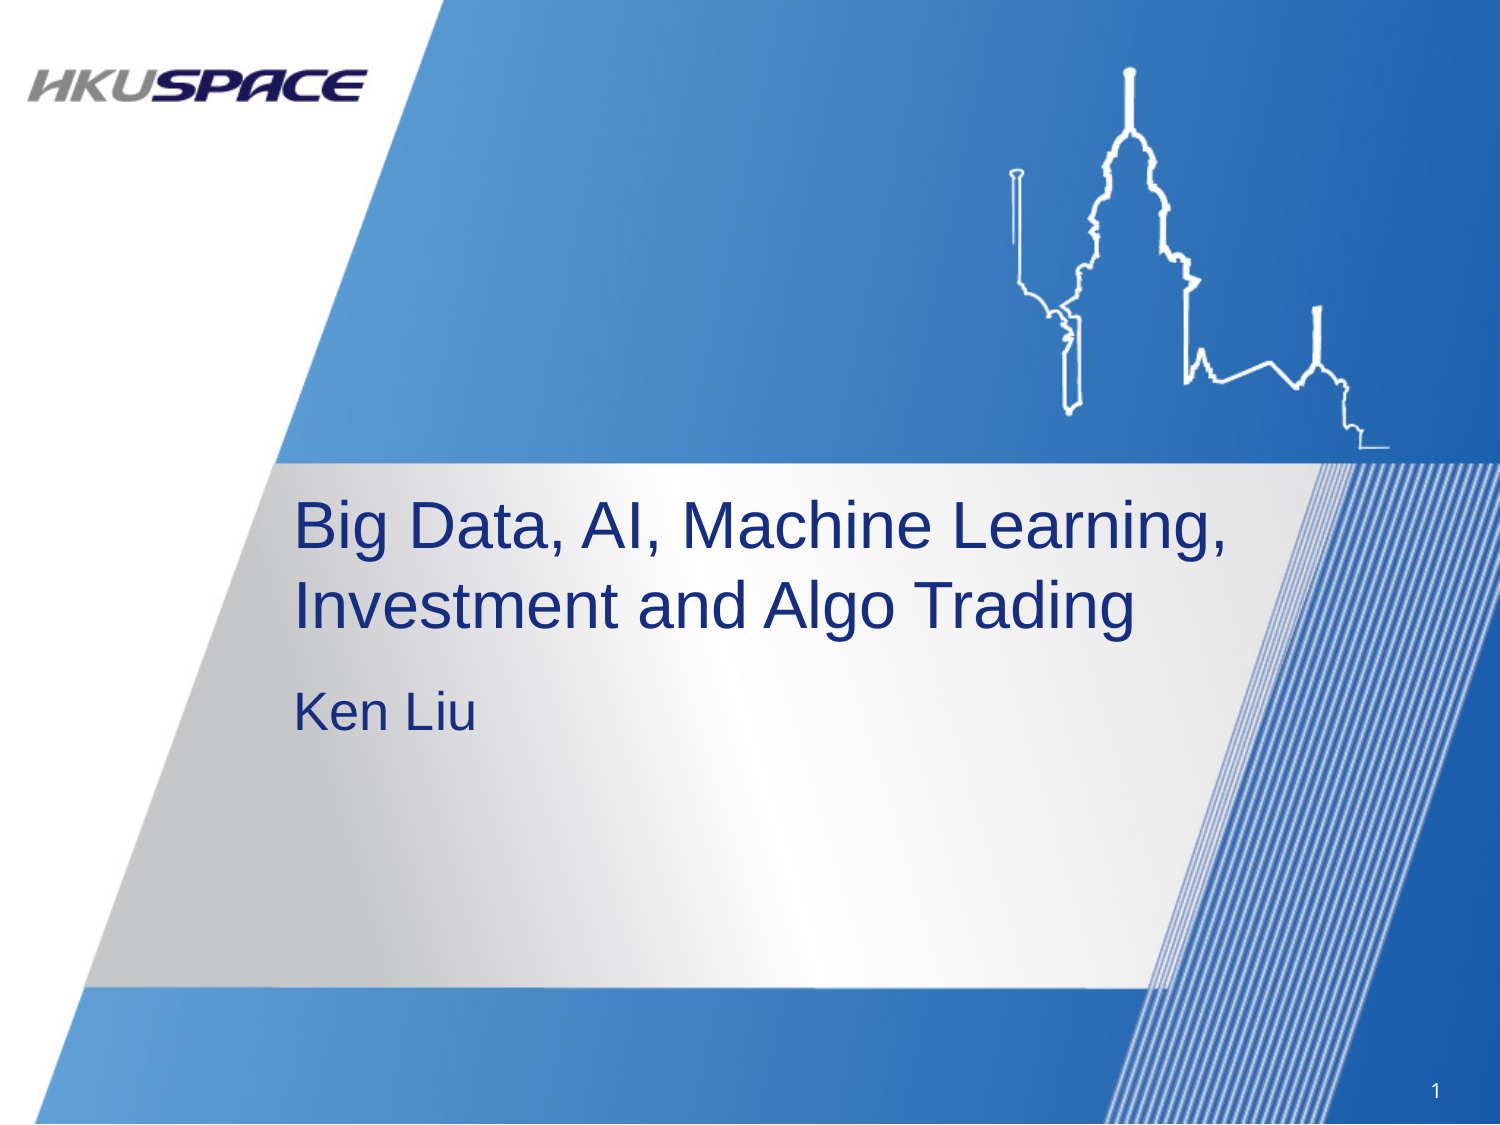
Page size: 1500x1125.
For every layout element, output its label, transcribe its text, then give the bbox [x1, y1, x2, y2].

slide_number 1 [1415, 1070, 1499, 1125]
title Big Data, AI, Machine Learning, Investment and Algo Trading [278, 468, 1317, 650]
subtitle Ken Liu [278, 668, 1282, 988]
picture [0, 0, 1500, 1124]
